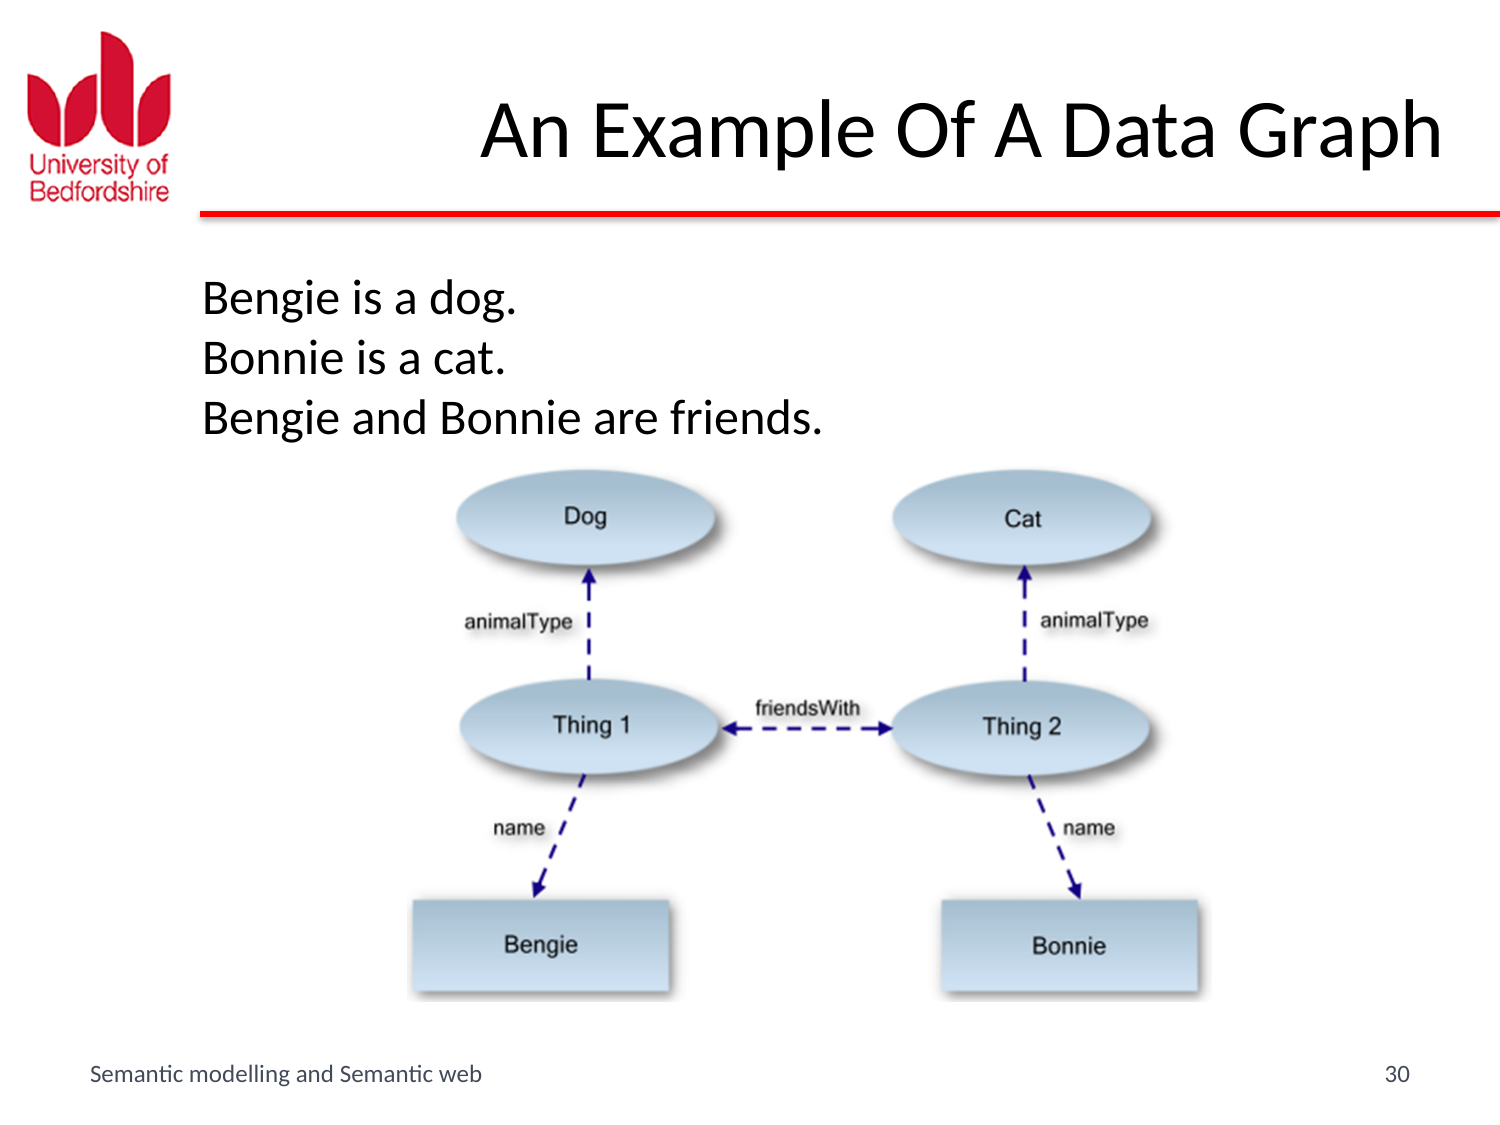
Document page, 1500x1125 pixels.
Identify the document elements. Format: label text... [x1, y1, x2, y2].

picture [406, 465, 1212, 1002]
slide_number 30 [1344, 1042, 1425, 1103]
slide_number Semantic modelling and Semantic web [75, 1042, 503, 1103]
picture [0, 15, 201, 214]
title An Example Of A Data Graph [110, 30, 1461, 218]
list Bengie is a dog. Bonnie is a cat. Bengie and Bonnie are friends. [187, 256, 1023, 500]
